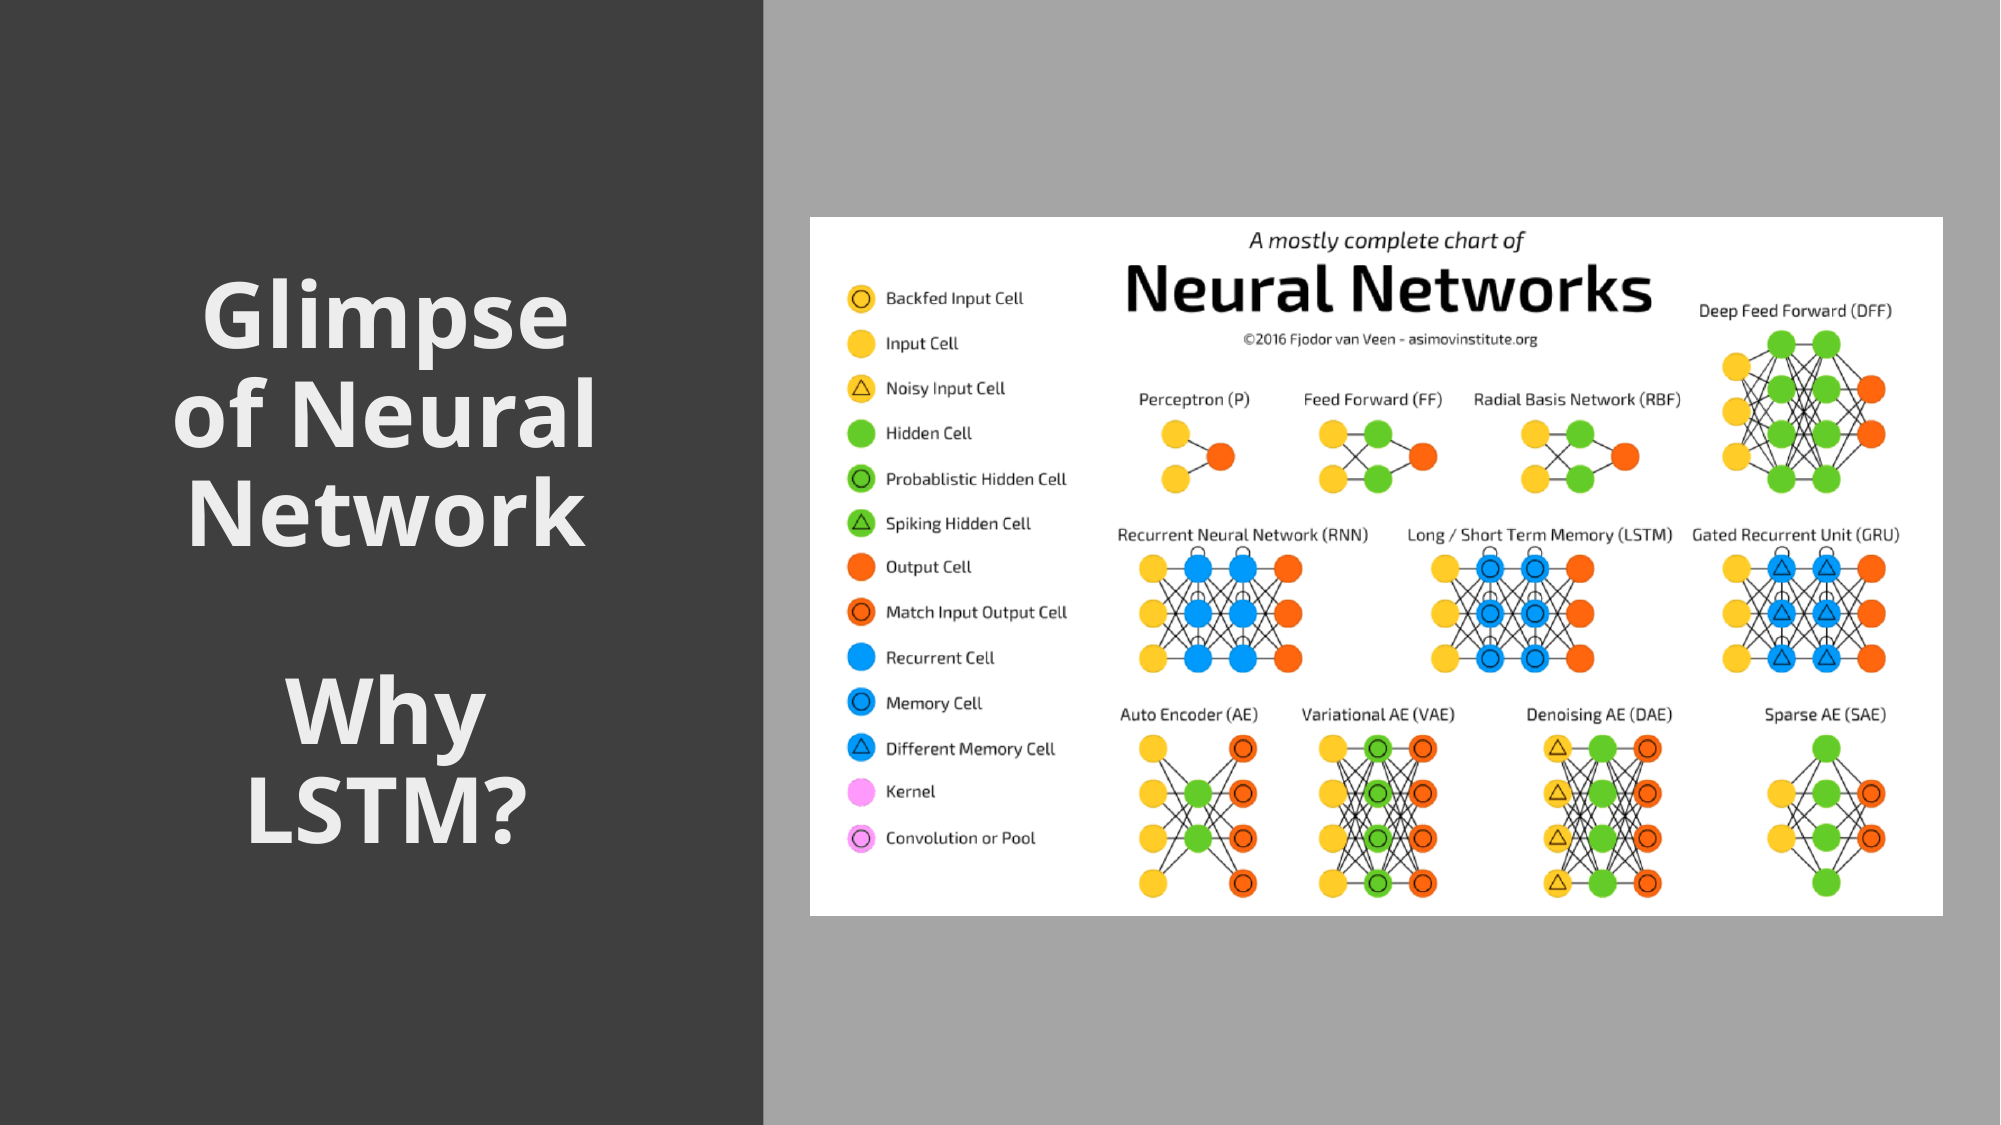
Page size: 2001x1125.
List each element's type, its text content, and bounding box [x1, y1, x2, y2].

title Glimpse of Neural Network Why LSTM? [137, 59, 635, 1073]
text_box [0, 0, 764, 1125]
picture [809, 217, 1943, 916]
